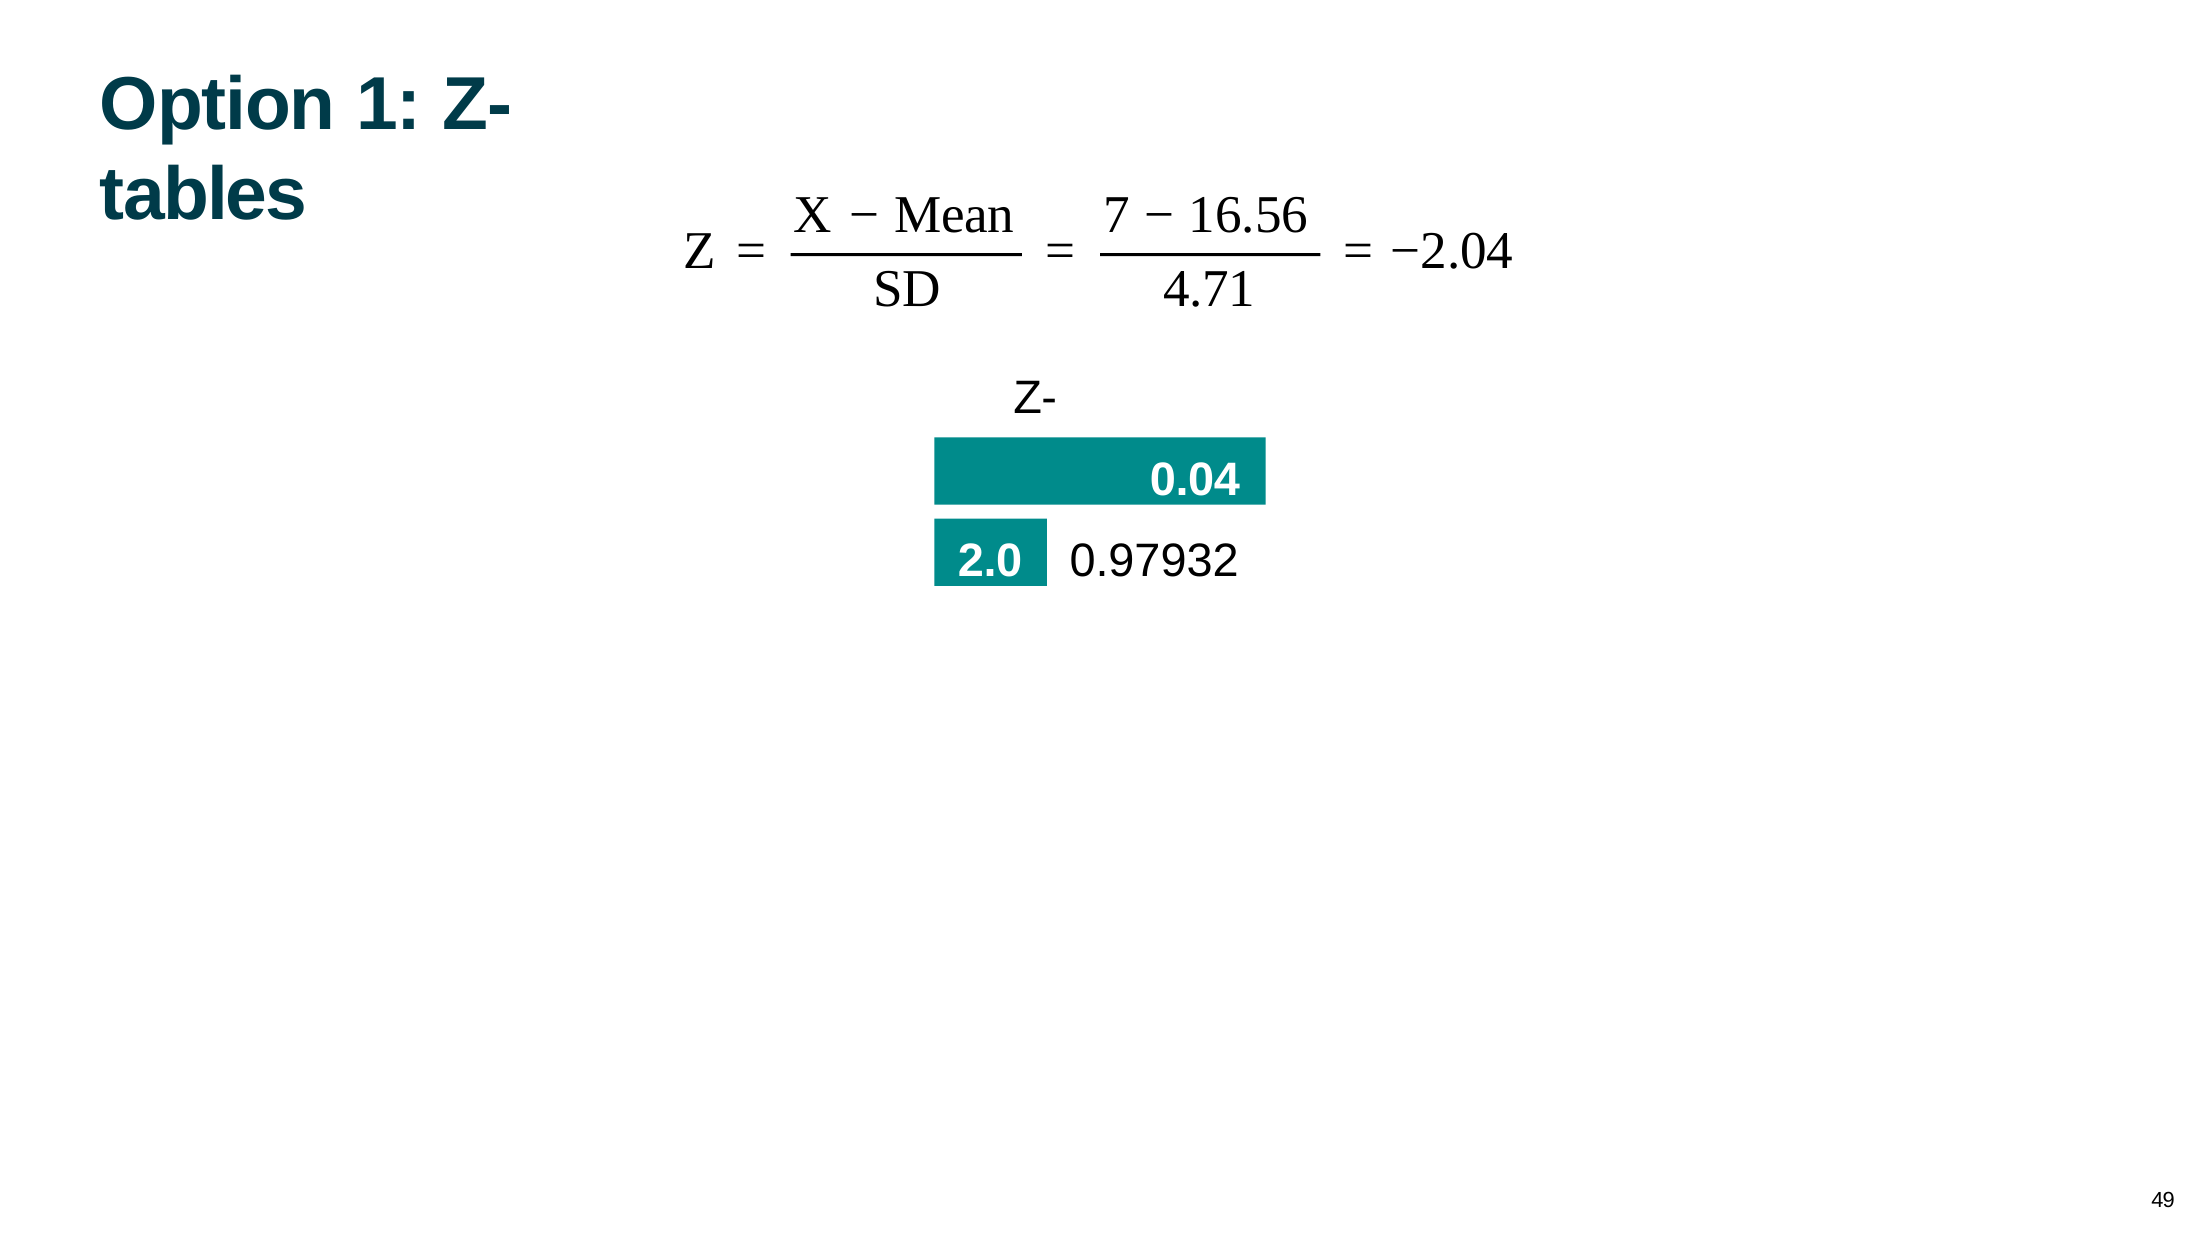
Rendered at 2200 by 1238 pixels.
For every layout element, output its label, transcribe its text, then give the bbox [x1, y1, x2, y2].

text_box 4.71 [1160, 257, 1260, 317]
slide_number 49 [2144, 1184, 2185, 1238]
text_box Z-scores [1011, 365, 1189, 437]
text_box SD [871, 257, 945, 317]
text_box X − Mean [791, 176, 1022, 244]
text_box [1100, 253, 1321, 257]
text_box 0.97932 [1067, 527, 1245, 586]
text_box = −2.04 [1341, 212, 1519, 280]
title Option 1: Z-tables [97, 52, 707, 262]
text_box 2.0 [934, 518, 1047, 586]
text_box 0.04 [934, 437, 1266, 505]
text_box 7 − 16.56 [1101, 176, 1313, 244]
text_box = [1043, 212, 1079, 280]
text_box [790, 253, 1022, 257]
text_box Z = [681, 212, 770, 280]
